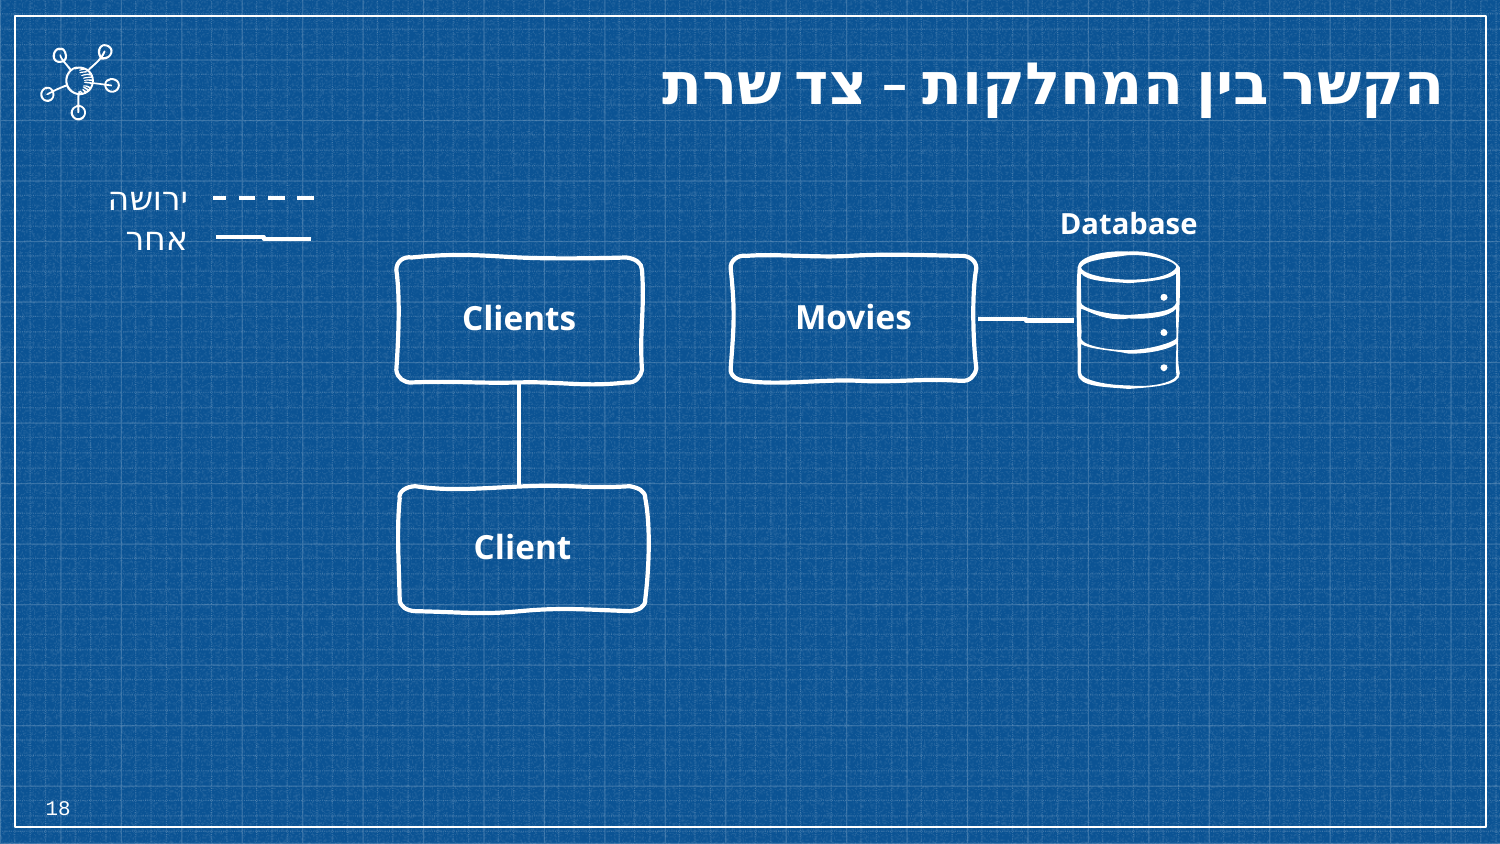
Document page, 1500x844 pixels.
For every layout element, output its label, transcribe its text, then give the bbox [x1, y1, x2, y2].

text_box 18 [10, 779, 86, 828]
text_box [79, 169, 315, 267]
picture [0, 0, 1500, 844]
text_box Client [396, 483, 651, 616]
text_box [40, 44, 120, 121]
text_box Movies [728, 252, 979, 385]
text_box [1077, 251, 1181, 390]
text_box Database [1029, 197, 1228, 248]
title הקשר בין המחלקות – צד שרת [109, 31, 1460, 99]
text_box Clients [394, 252, 645, 387]
